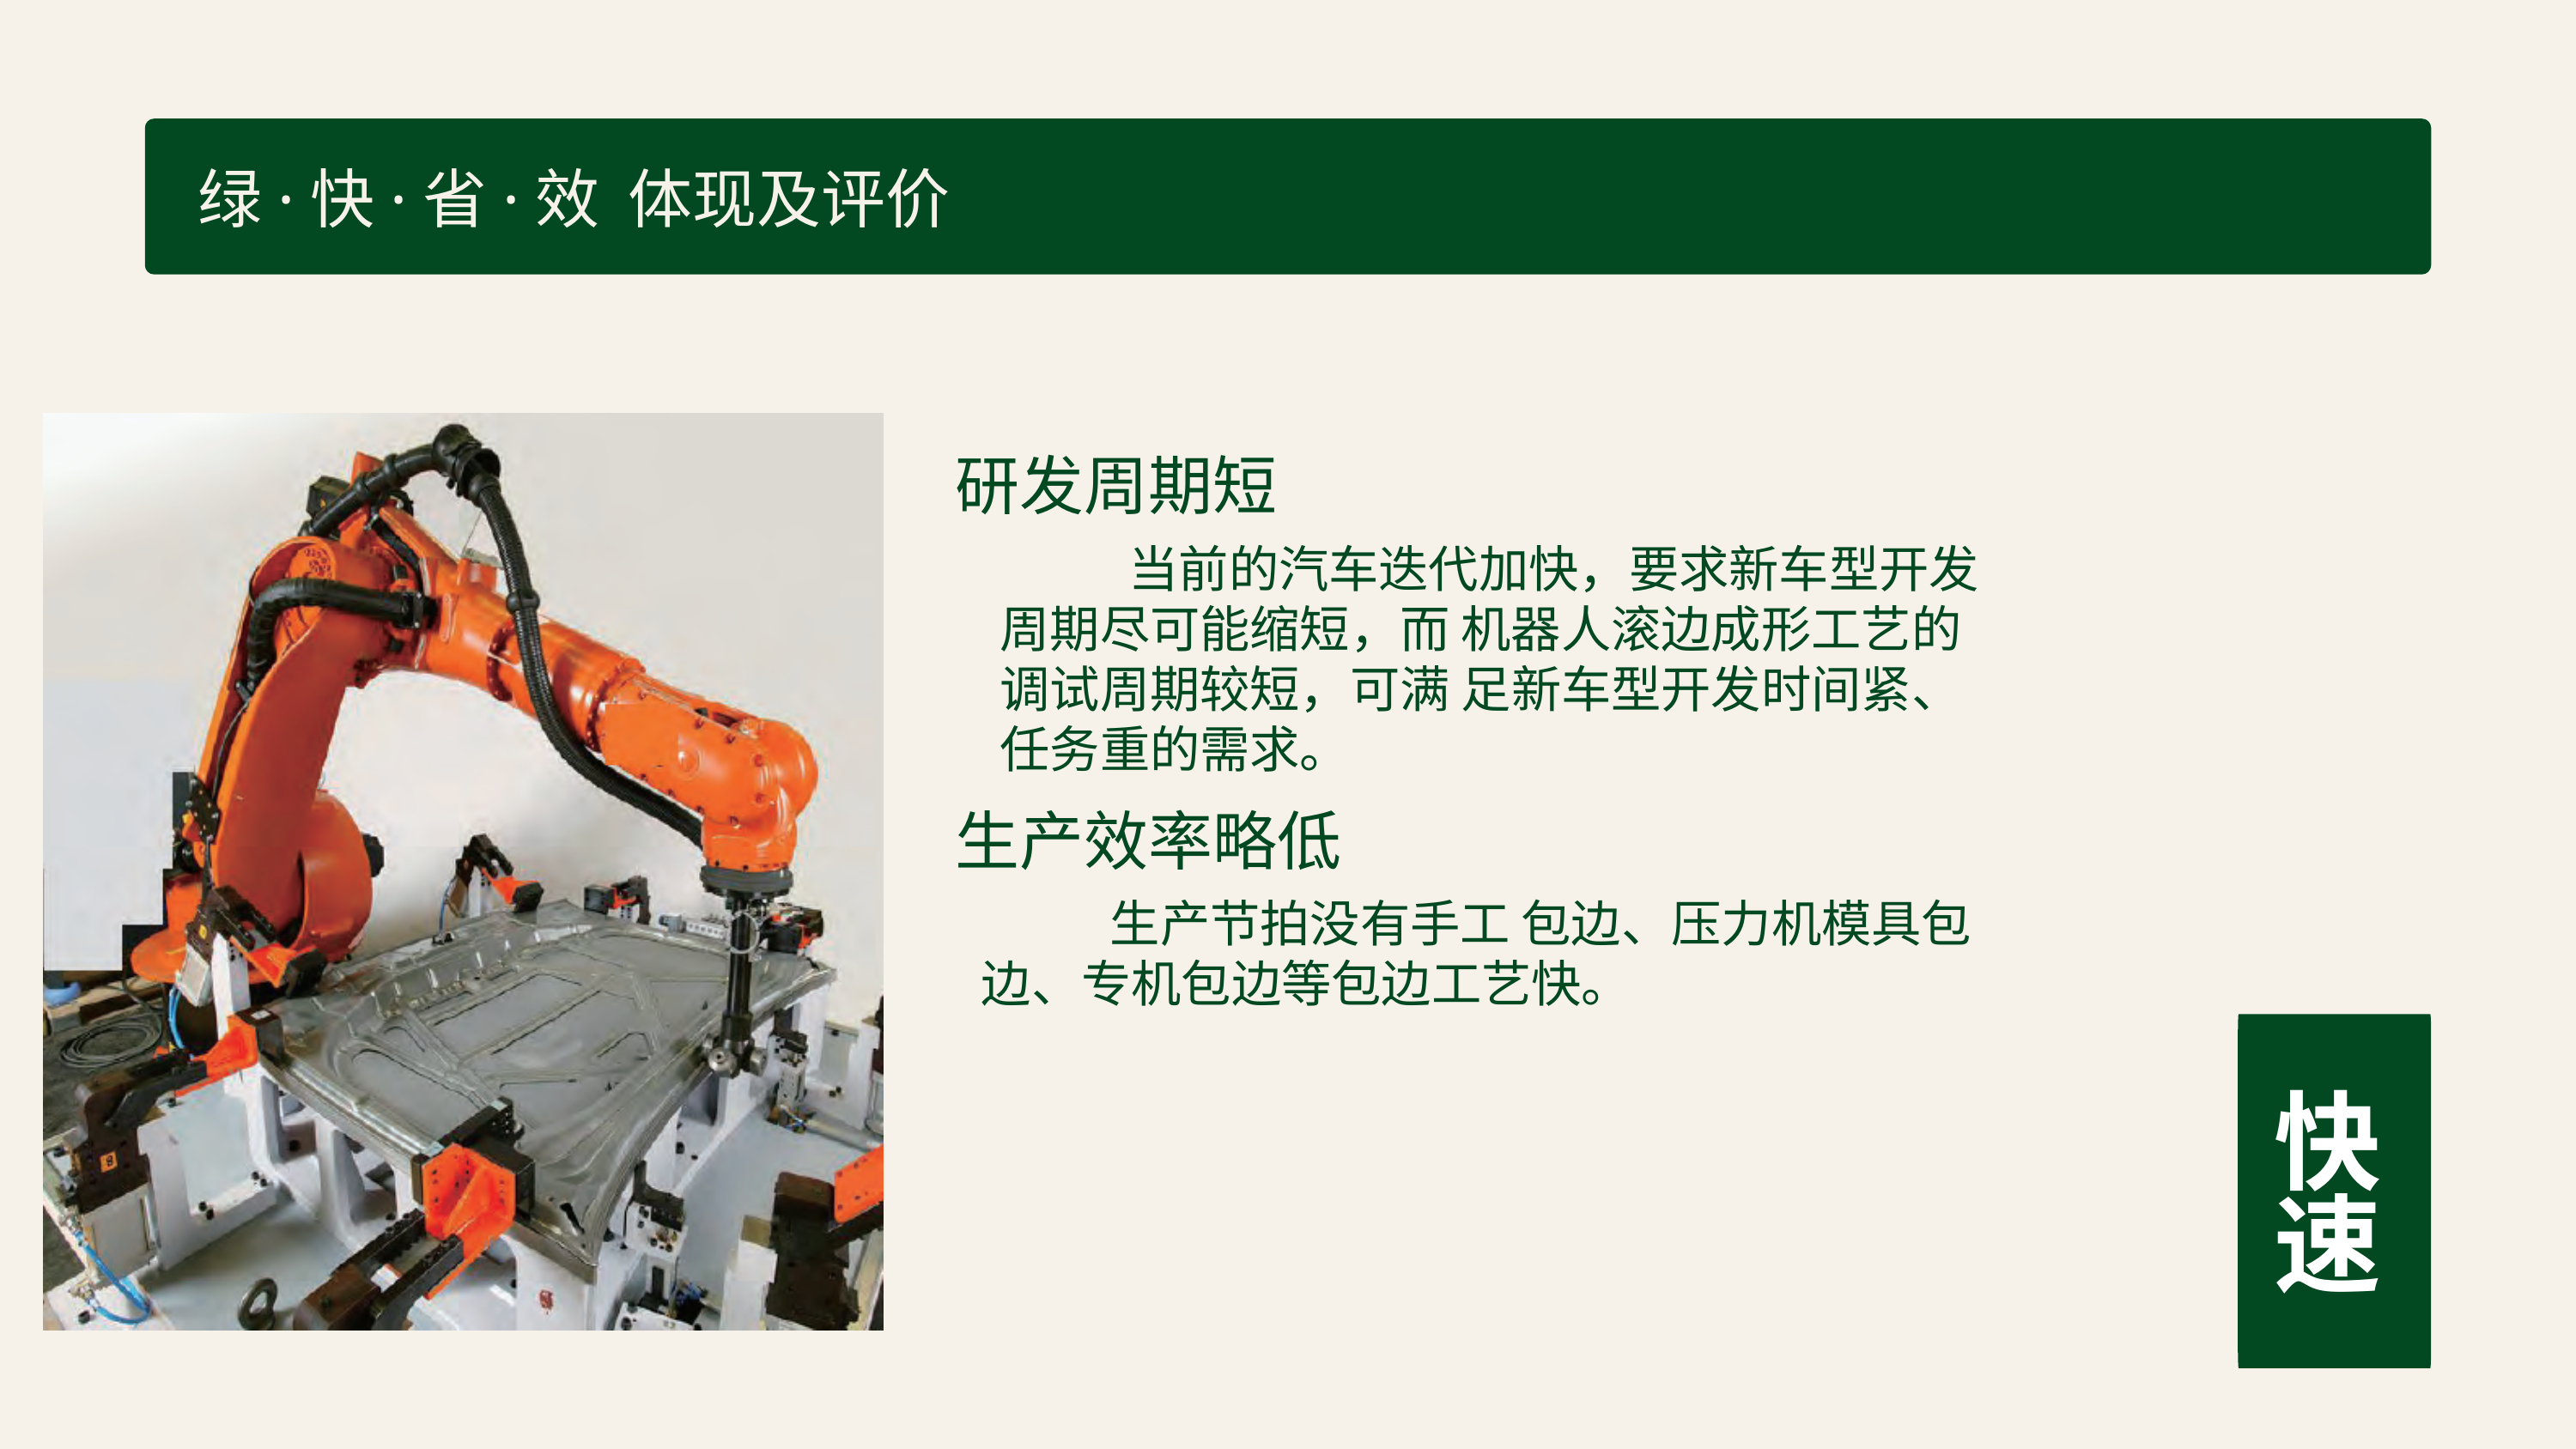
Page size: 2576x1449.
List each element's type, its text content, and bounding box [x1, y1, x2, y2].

text_box 生产效率略低 [955, 800, 1905, 878]
picture [42, 412, 884, 1331]
text_box 生产节拍没有手工 包边、压力机模具包边、专机包边等包边工艺快。 [969, 886, 1990, 1019]
text_box 当前的汽车迭代加快，要求新车型开发周期尽可能缩短，而 机器人滚边成形工艺的调试周期较短，可满 足新车型开发时间紧、任务重的需求。 [987, 530, 2008, 785]
text_box 研发周期短 [955, 445, 1905, 523]
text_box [2237, 1014, 2432, 1368]
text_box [144, 118, 2432, 275]
